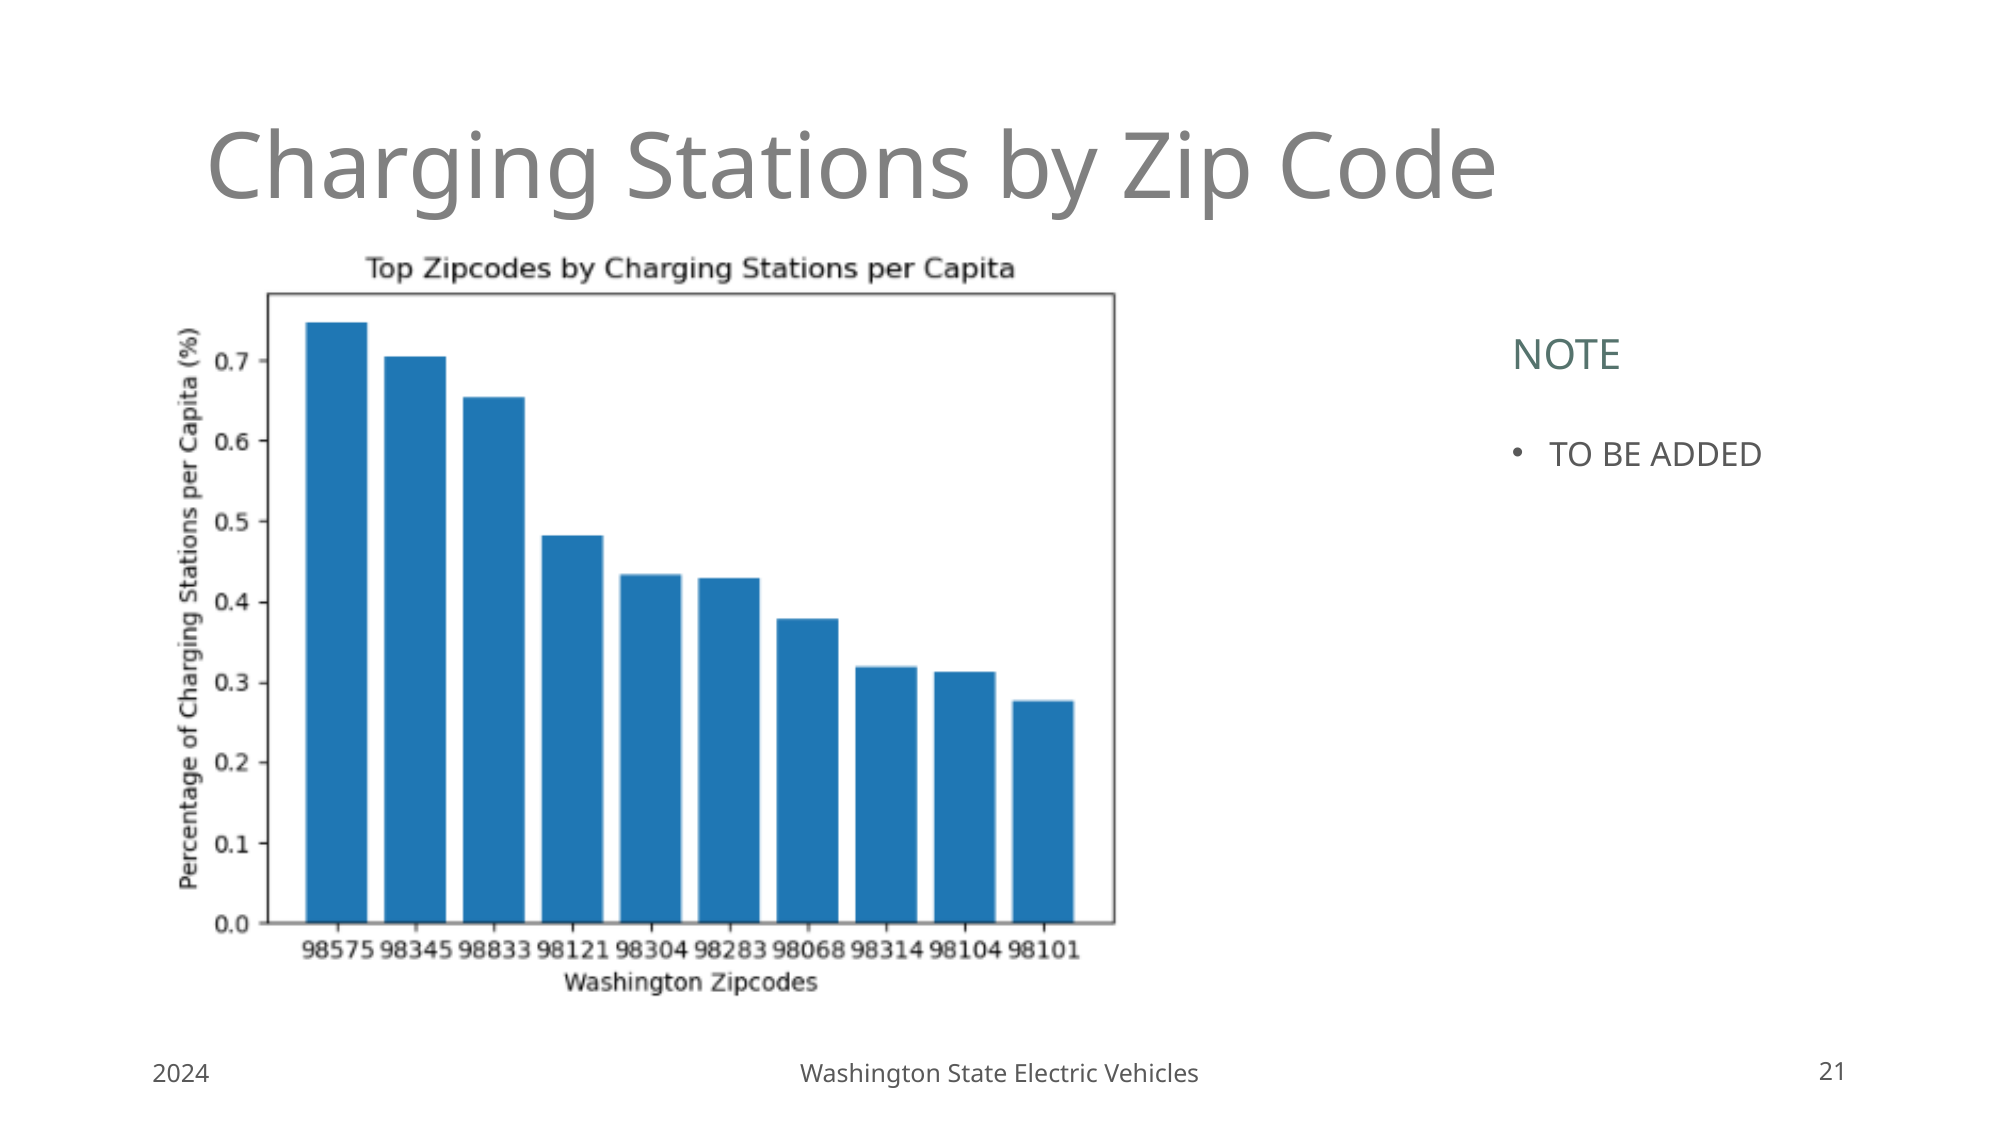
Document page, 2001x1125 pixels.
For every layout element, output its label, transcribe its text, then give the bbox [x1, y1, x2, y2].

list NOTE [1496, 304, 1942, 410]
picture [148, 242, 1129, 1009]
slide_number 21 [1412, 1042, 1863, 1103]
list TO BE ADDED [1496, 410, 1942, 936]
title Charging Stations by Zip Code [190, 59, 1863, 278]
slide_number 2024 [137, 1042, 588, 1103]
footer Washington State Electric Vehicles [662, 1042, 1338, 1103]
